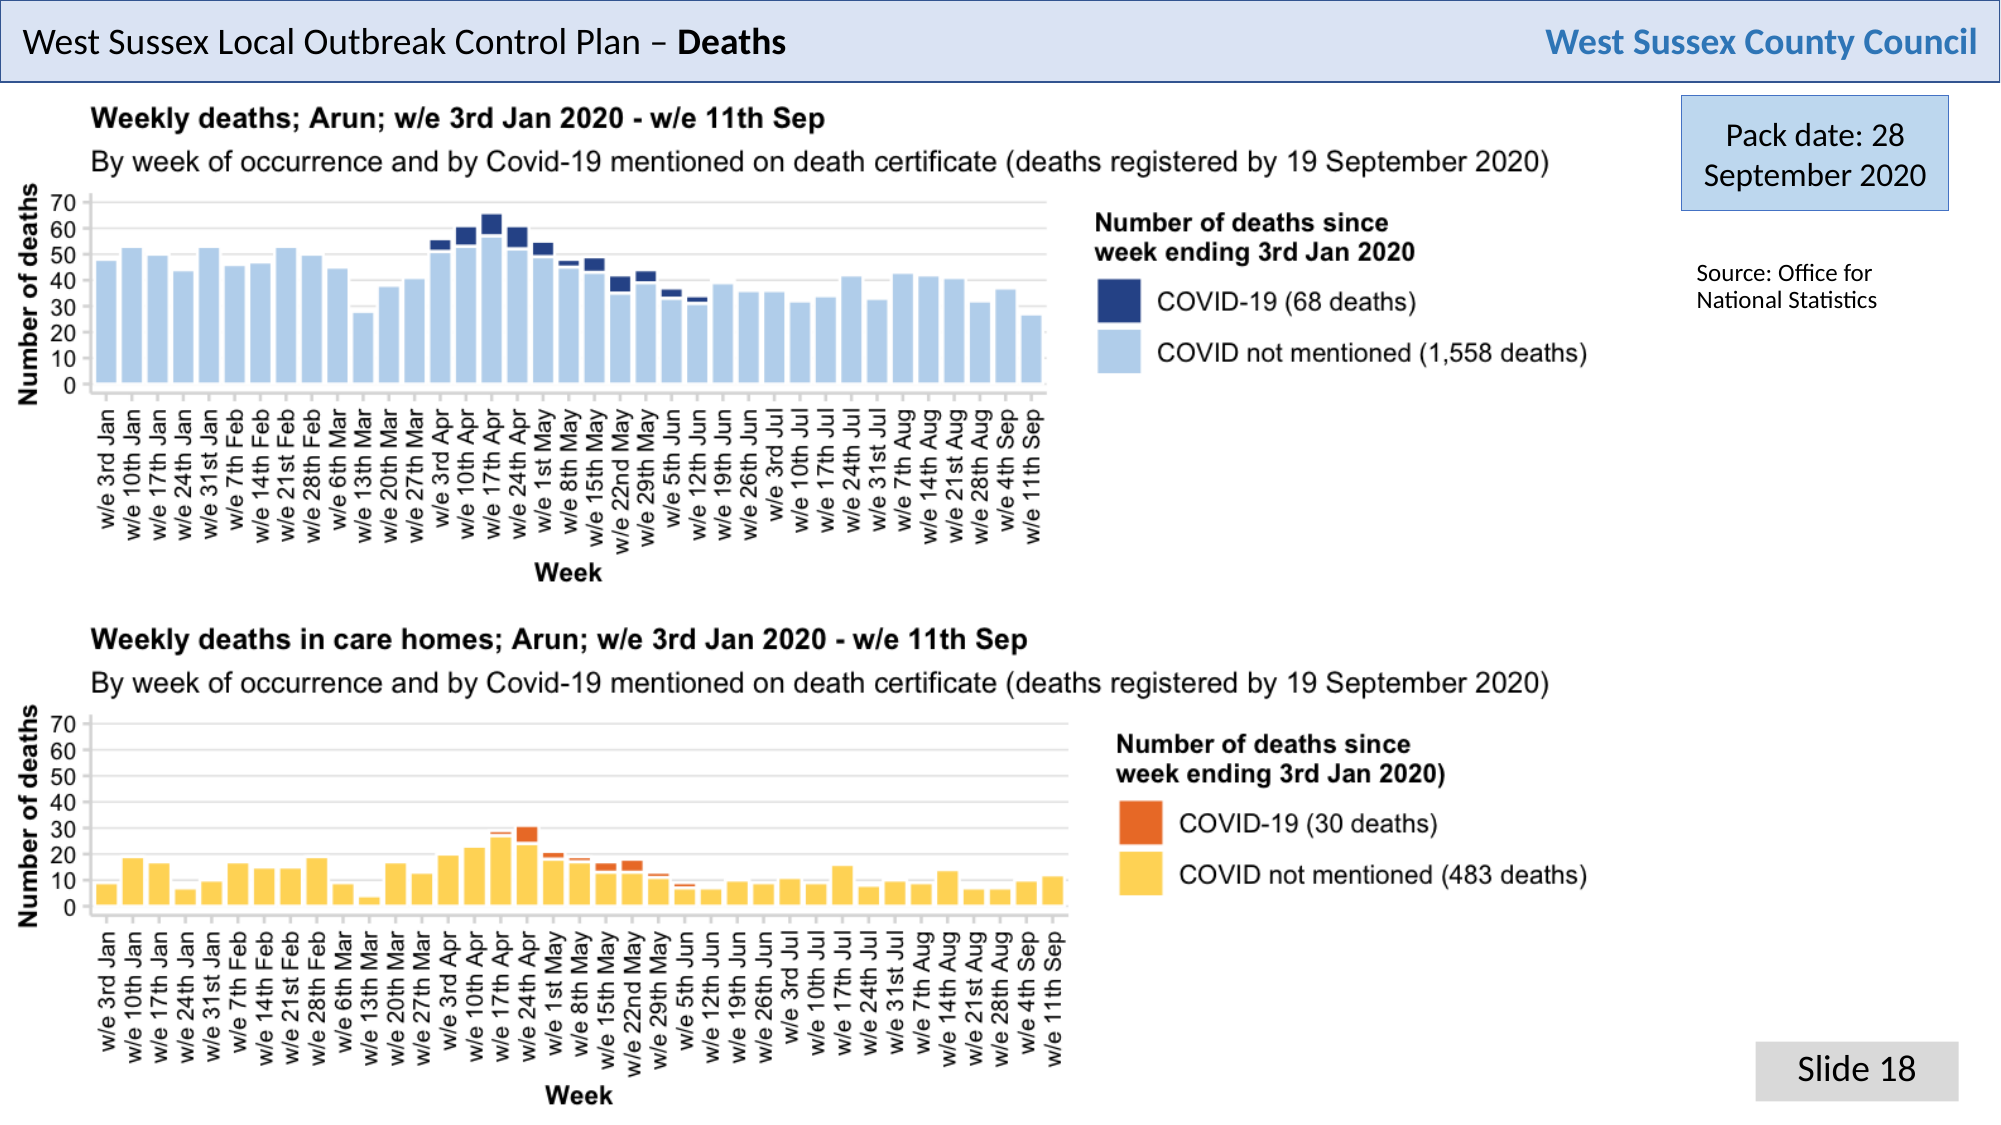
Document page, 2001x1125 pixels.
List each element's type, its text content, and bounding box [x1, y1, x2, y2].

picture [3, 612, 1619, 1125]
list Slide 18 [1755, 1041, 1959, 1102]
list Source: Office for National Statistics [1681, 252, 1959, 289]
picture [3, 91, 1619, 602]
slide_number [1681, 95, 1949, 211]
